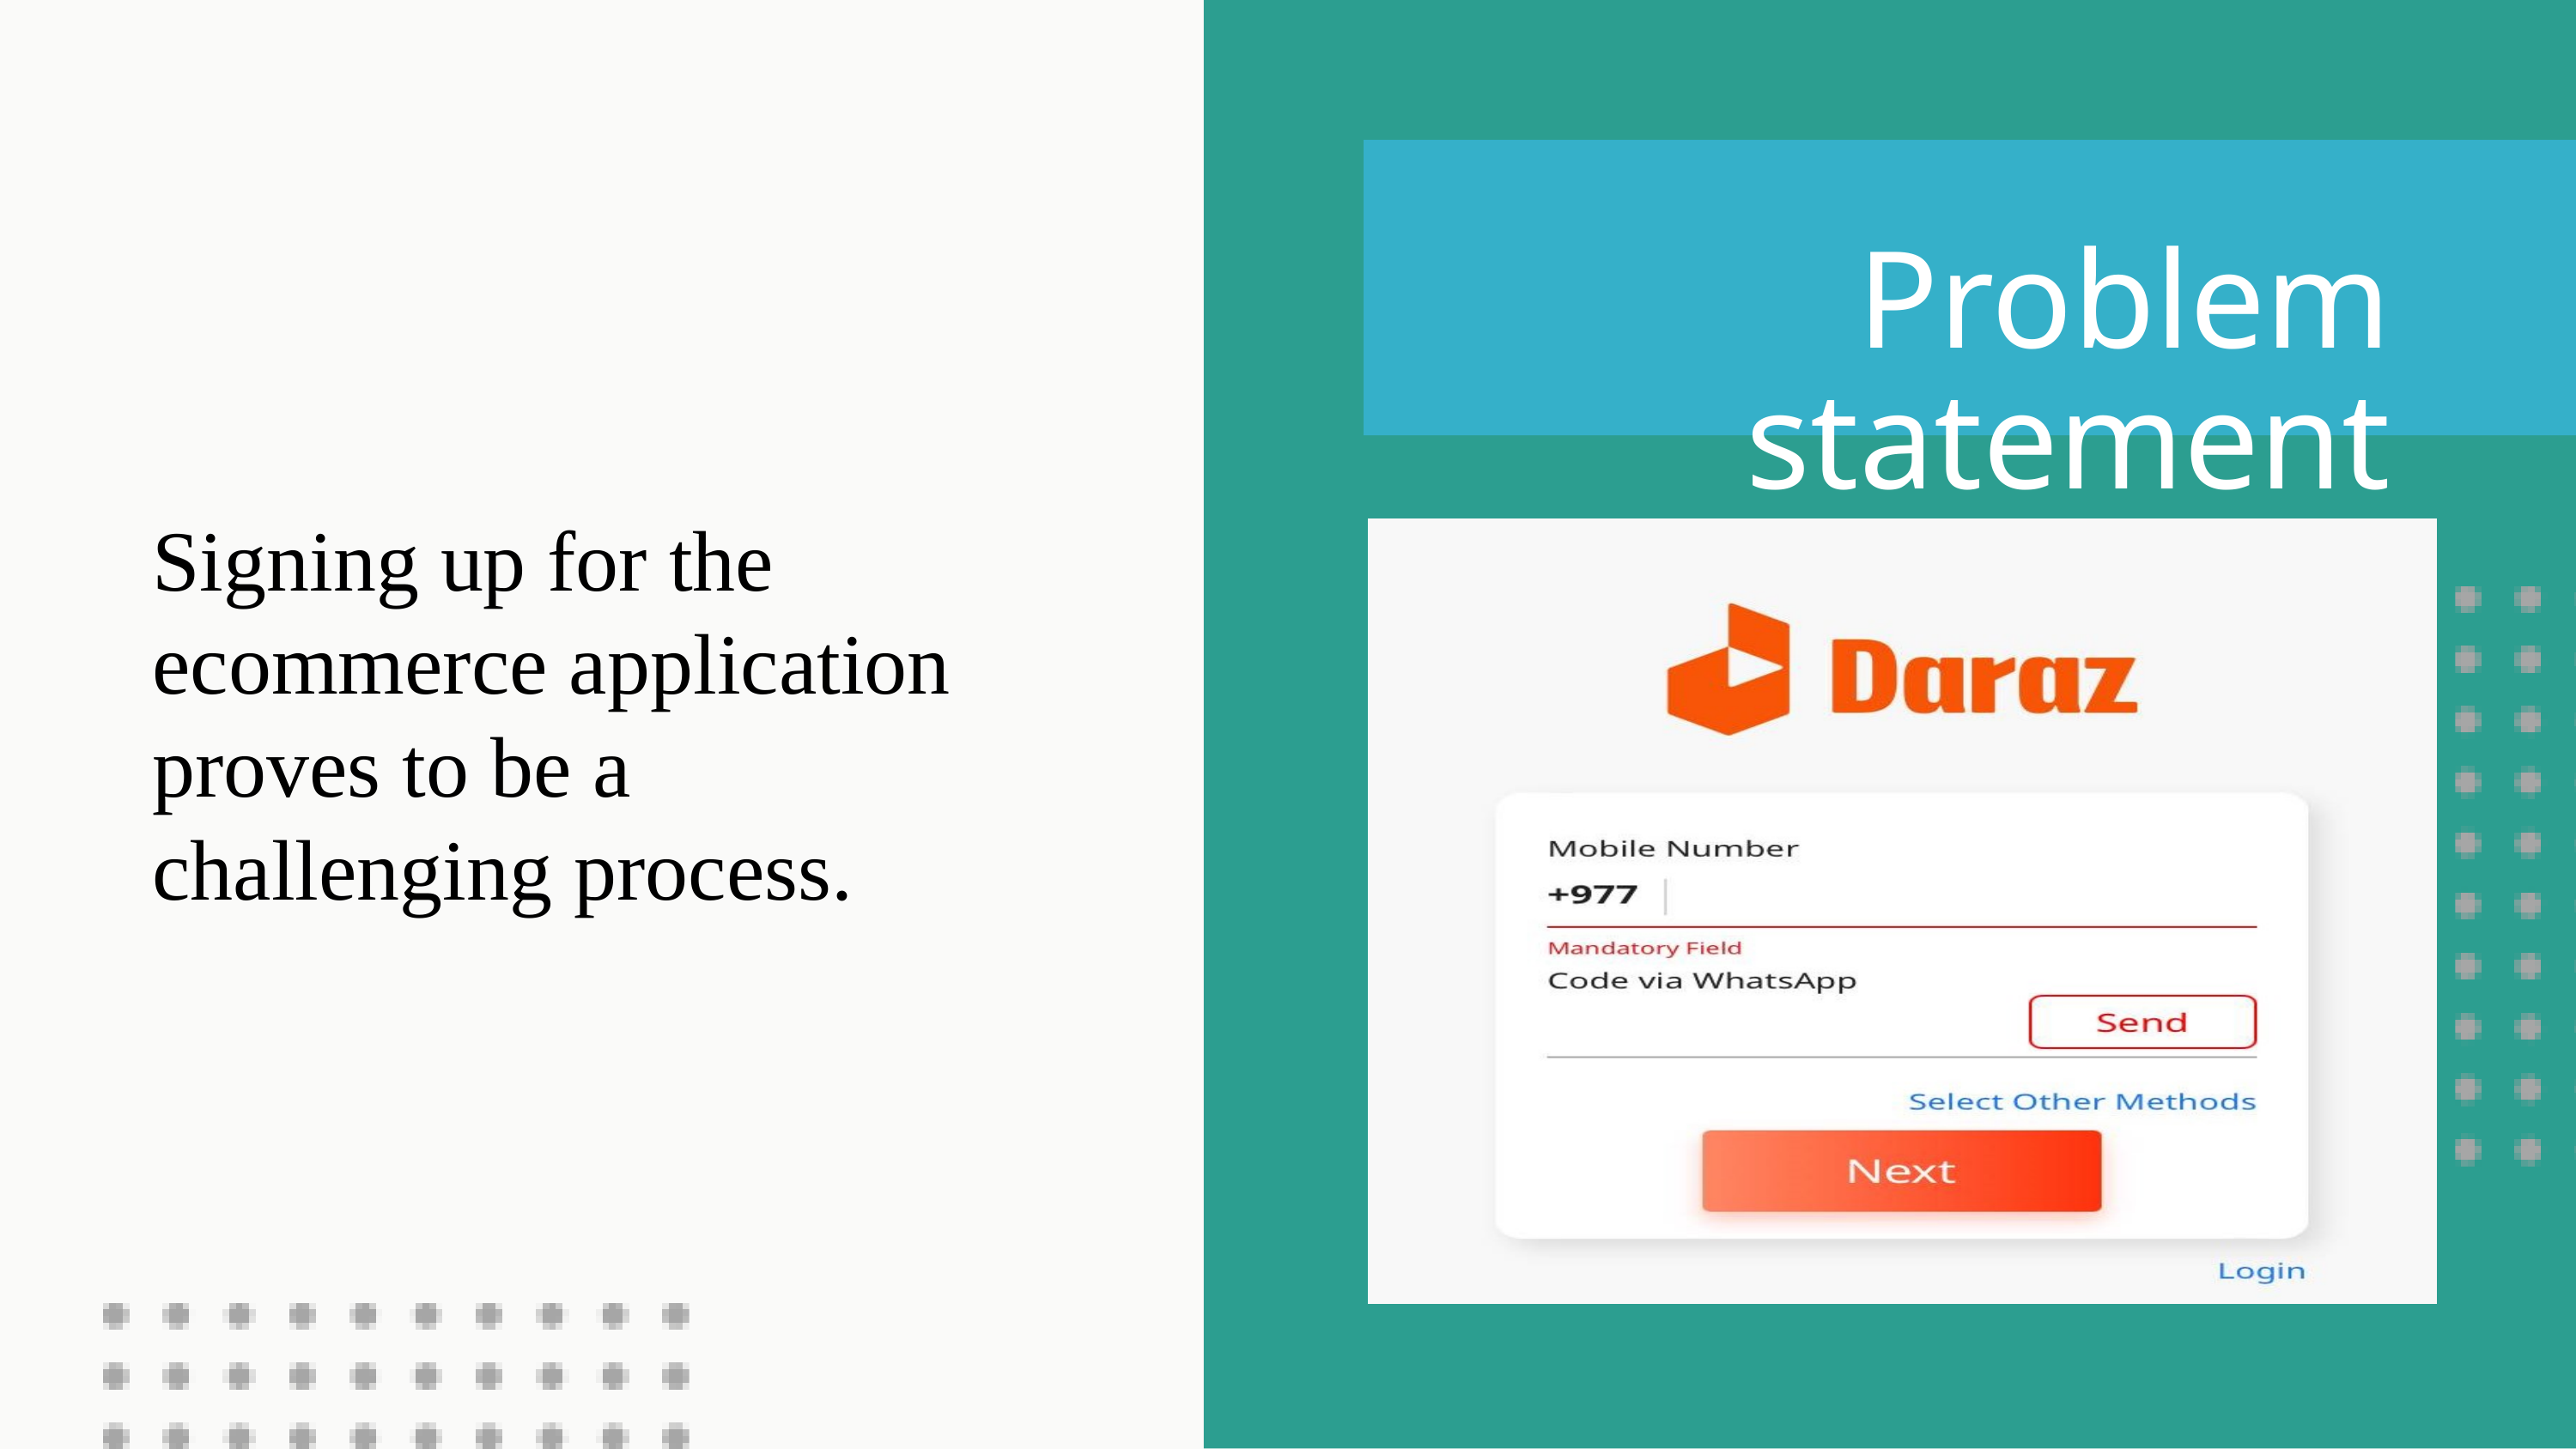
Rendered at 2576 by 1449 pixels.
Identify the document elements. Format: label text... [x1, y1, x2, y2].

text_box Signing up for the ecommerce application proves to be a challenging process. [139, 499, 999, 1027]
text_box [1363, 144, 2576, 436]
text_box [103, 1303, 690, 1449]
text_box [1203, 0, 2576, 1449]
picture [1367, 518, 2437, 1304]
